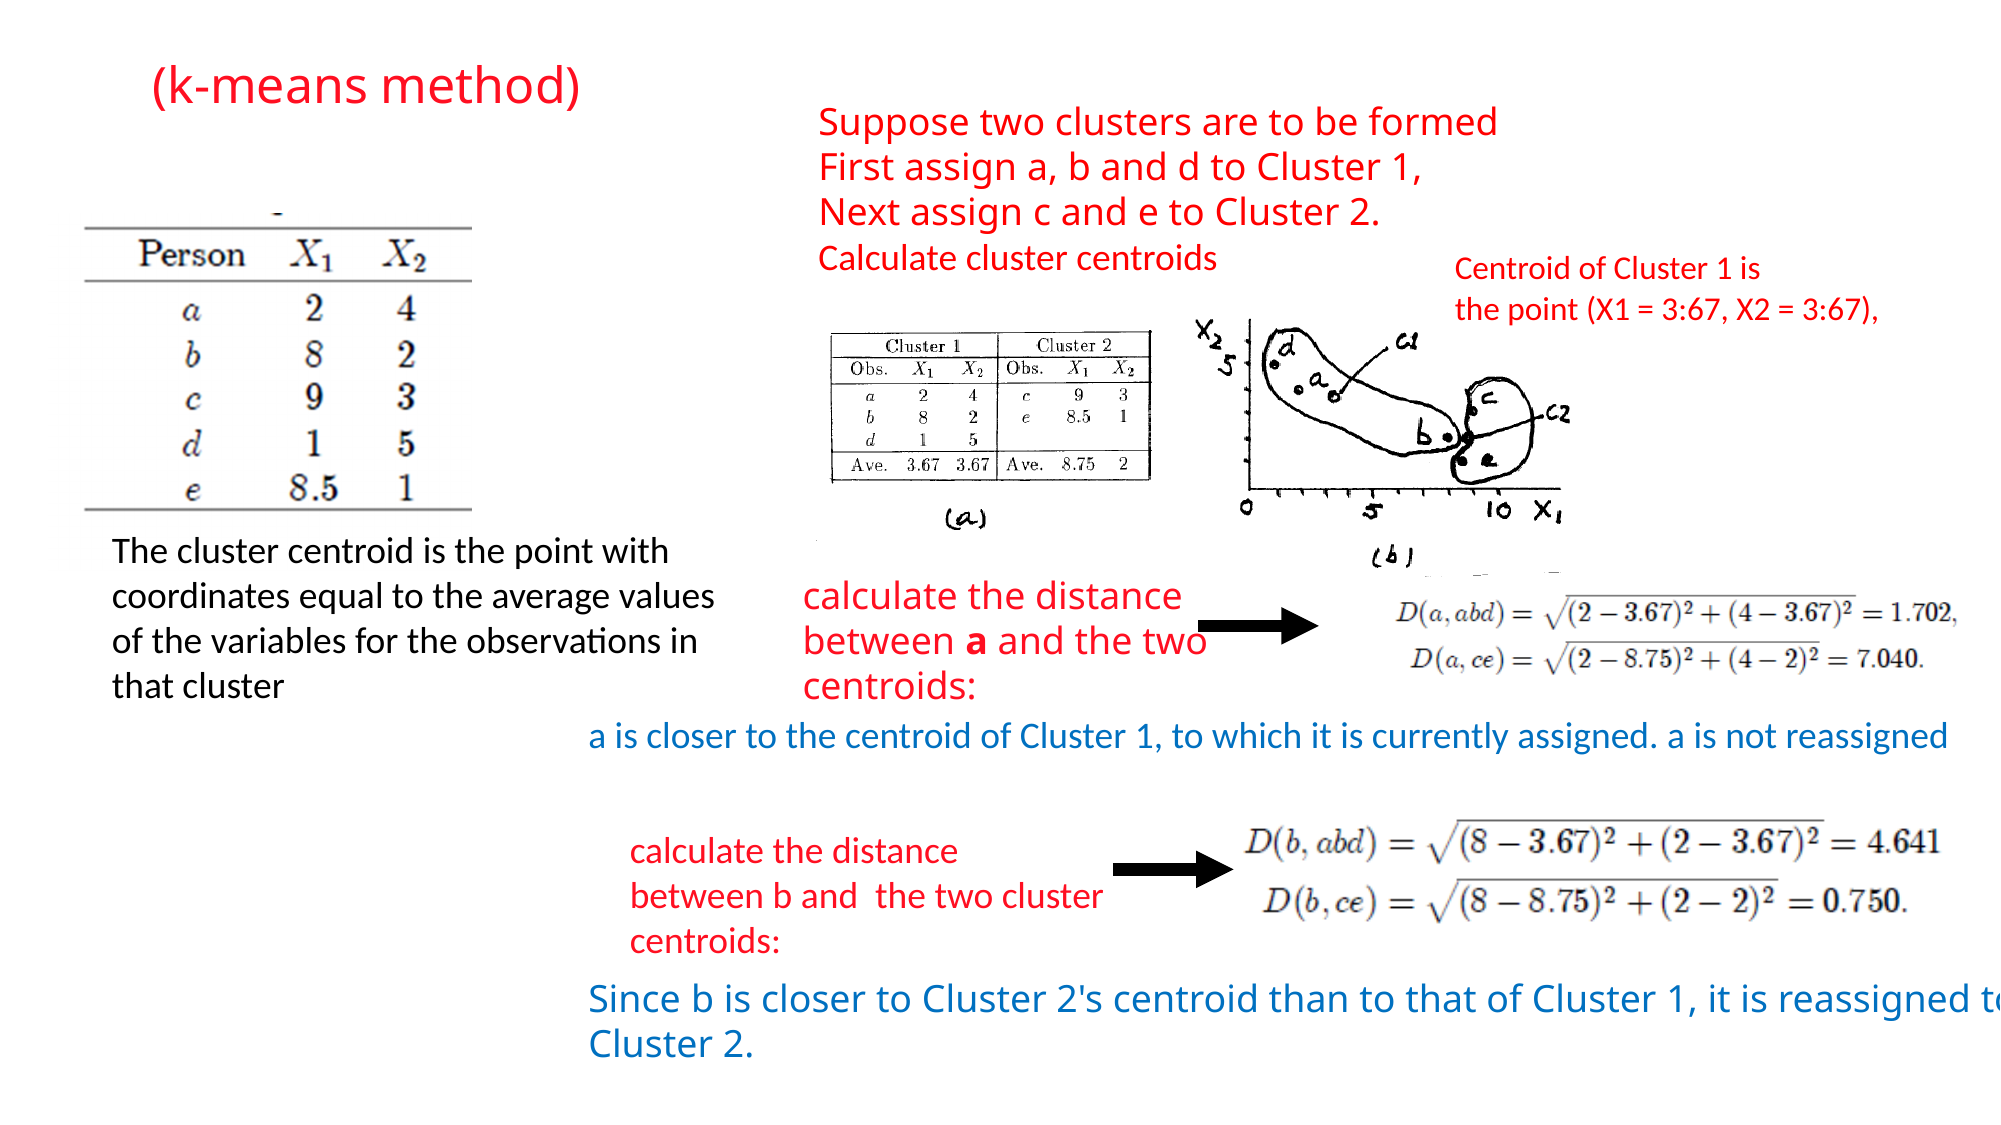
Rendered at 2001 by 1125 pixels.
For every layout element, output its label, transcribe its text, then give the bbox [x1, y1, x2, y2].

text_box calculate the distance between b and the two cluster centroids: [615, 819, 1242, 967]
text_box Centroid of Cluster 1 is the point (X1 = 3:67, X2 = 3:67), [1439, 239, 1968, 334]
picture [1380, 588, 1968, 685]
text_box calculate the distance between a and the two centroids: [787, 564, 1234, 703]
picture [1233, 807, 1944, 931]
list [48, 213, 472, 571]
text_box Suppose two clusters are to be formed First assign a, b and d to Cluster 1, Next assign c and e to Cluster 2. Calculate cluster centroids [803, 90, 1602, 286]
picture [811, 311, 1585, 579]
text_box a is closer to the centroid of Cluster 1, to which it is currently assigned. a is not reassigned [573, 703, 2000, 763]
title (k-means method) [137, 59, 643, 115]
text_box Since b is closer to Cluster 2's centroid than to that of Cluster 1, it is reassigned to Cluster 2. [573, 967, 2000, 1073]
text_box The cluster centroid is the point with coordinates equal to the average values of the variables for the observations in that cluster [97, 518, 746, 713]
